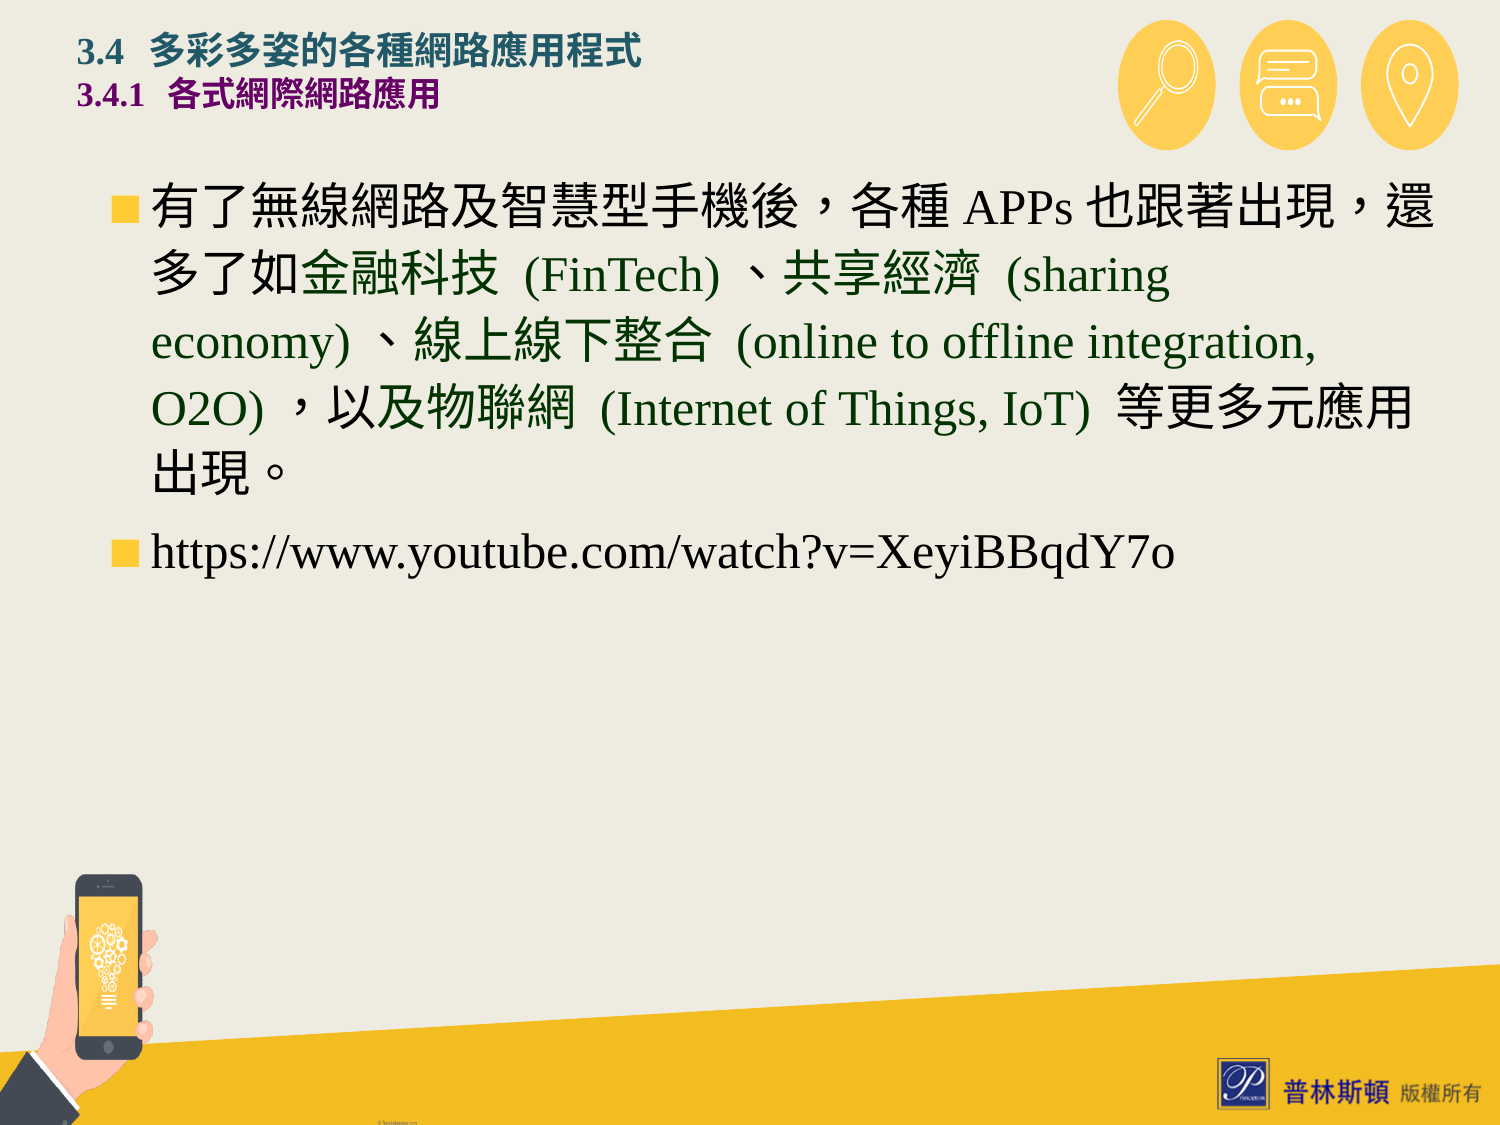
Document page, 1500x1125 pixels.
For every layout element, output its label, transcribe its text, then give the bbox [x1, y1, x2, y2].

picture [103, 531, 139, 567]
picture [0, 811, 420, 1125]
picture [1217, 1058, 1500, 1125]
title 3.4 多彩多姿的各種網路應用程式 3.4.1 各式網際網路應用 [76, 19, 1459, 114]
picture [103, 187, 139, 223]
list 有了無線網路及智慧型手機後，各種APPs也跟著出現，還多了如金融科技 (FinTech)、共享經濟 (sharing economy)、線上線下整合 (online to offline integration, O2O)，以及物聯網 (Internet of Things, IoT) 等更多元應用出現。 https://www.youtube.com/watch?v=XeyiBBqdY7o [76, 160, 1459, 1059]
